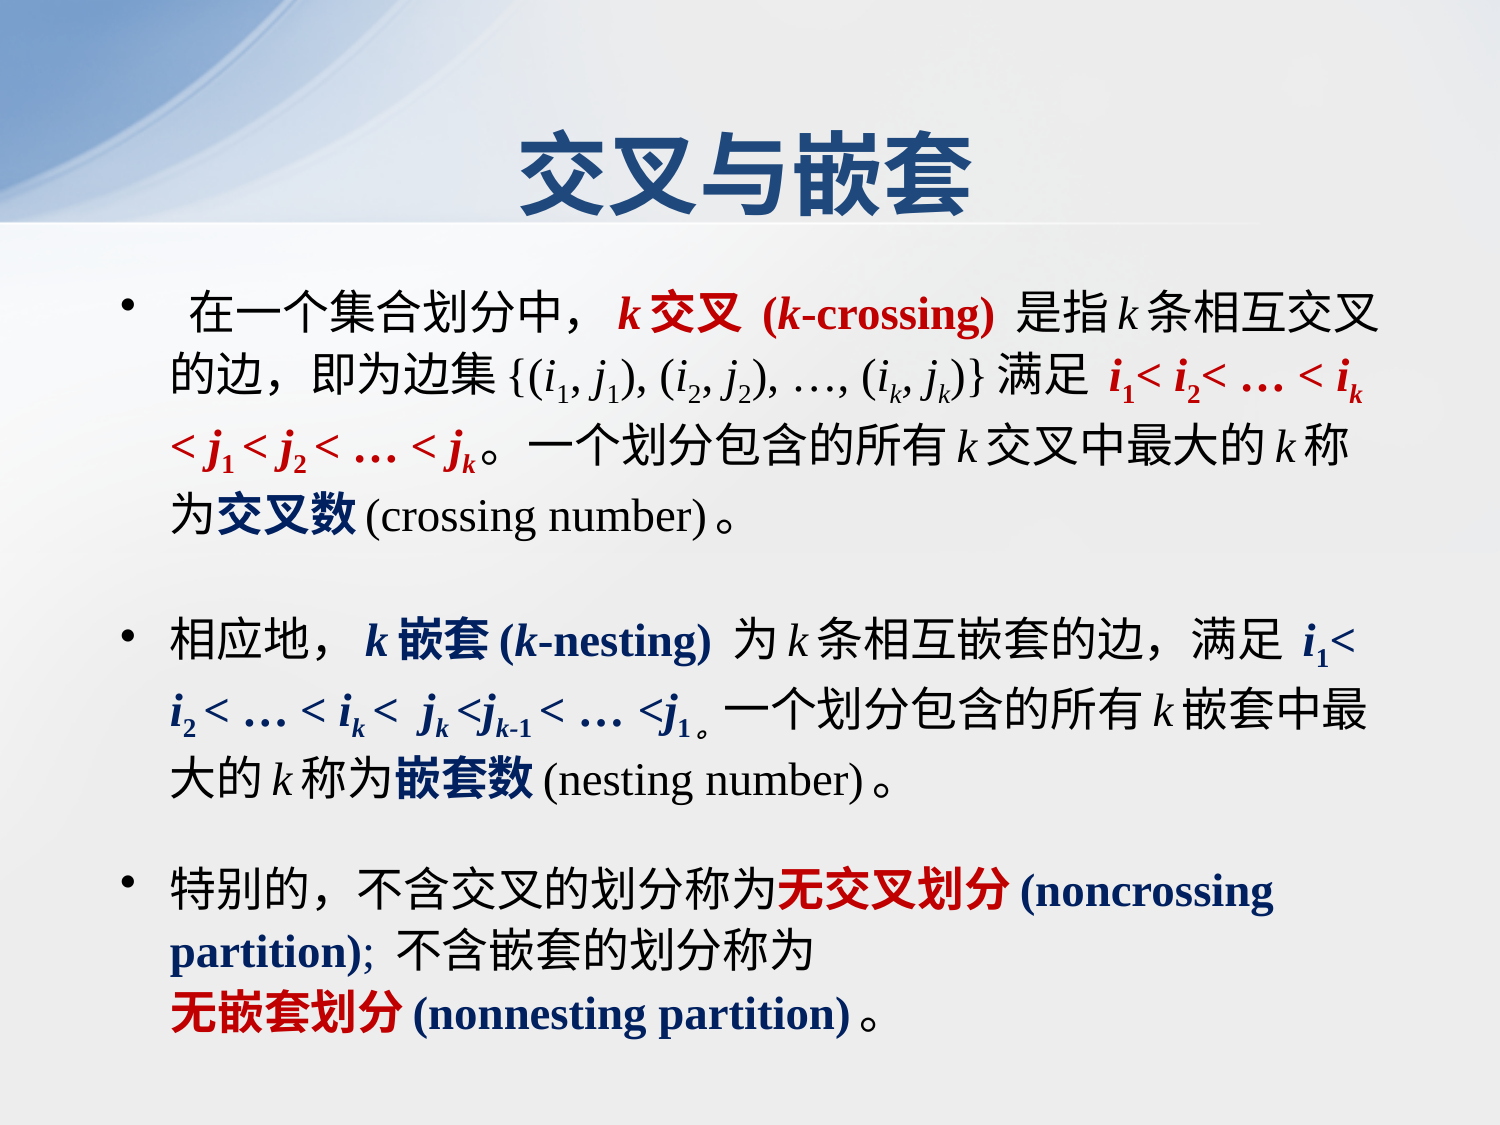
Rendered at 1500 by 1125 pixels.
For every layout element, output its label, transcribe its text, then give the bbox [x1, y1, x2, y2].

list 在一个集合划分中，k交叉 (k-crossing) 是指k条相互交叉的边，即为边集{(i1, j1), (i2, j2), …, (ik, jk)}满足 i1< i2< … < ik < j1 < j2 < … < jk。一个划分包含的所有k交叉中最大的k称为交叉数(crossing number)。 相应地，k嵌套(k-nesting) 为k条相互嵌套的边，满足 i1< i2 < … < ik < jk <jk-1 < … <j1。一个划分包含的所有k嵌套中最大的k称为嵌套数(nesting number)。 特别的，不含交叉的划分称为无交叉划分(noncrossing partition); 不含嵌套的划分称为 无嵌套划分(nonnesting partition)。 [105, 269, 1407, 1055]
title 交叉与嵌套 [70, 46, 1421, 235]
picture [0, 0, 1500, 1125]
